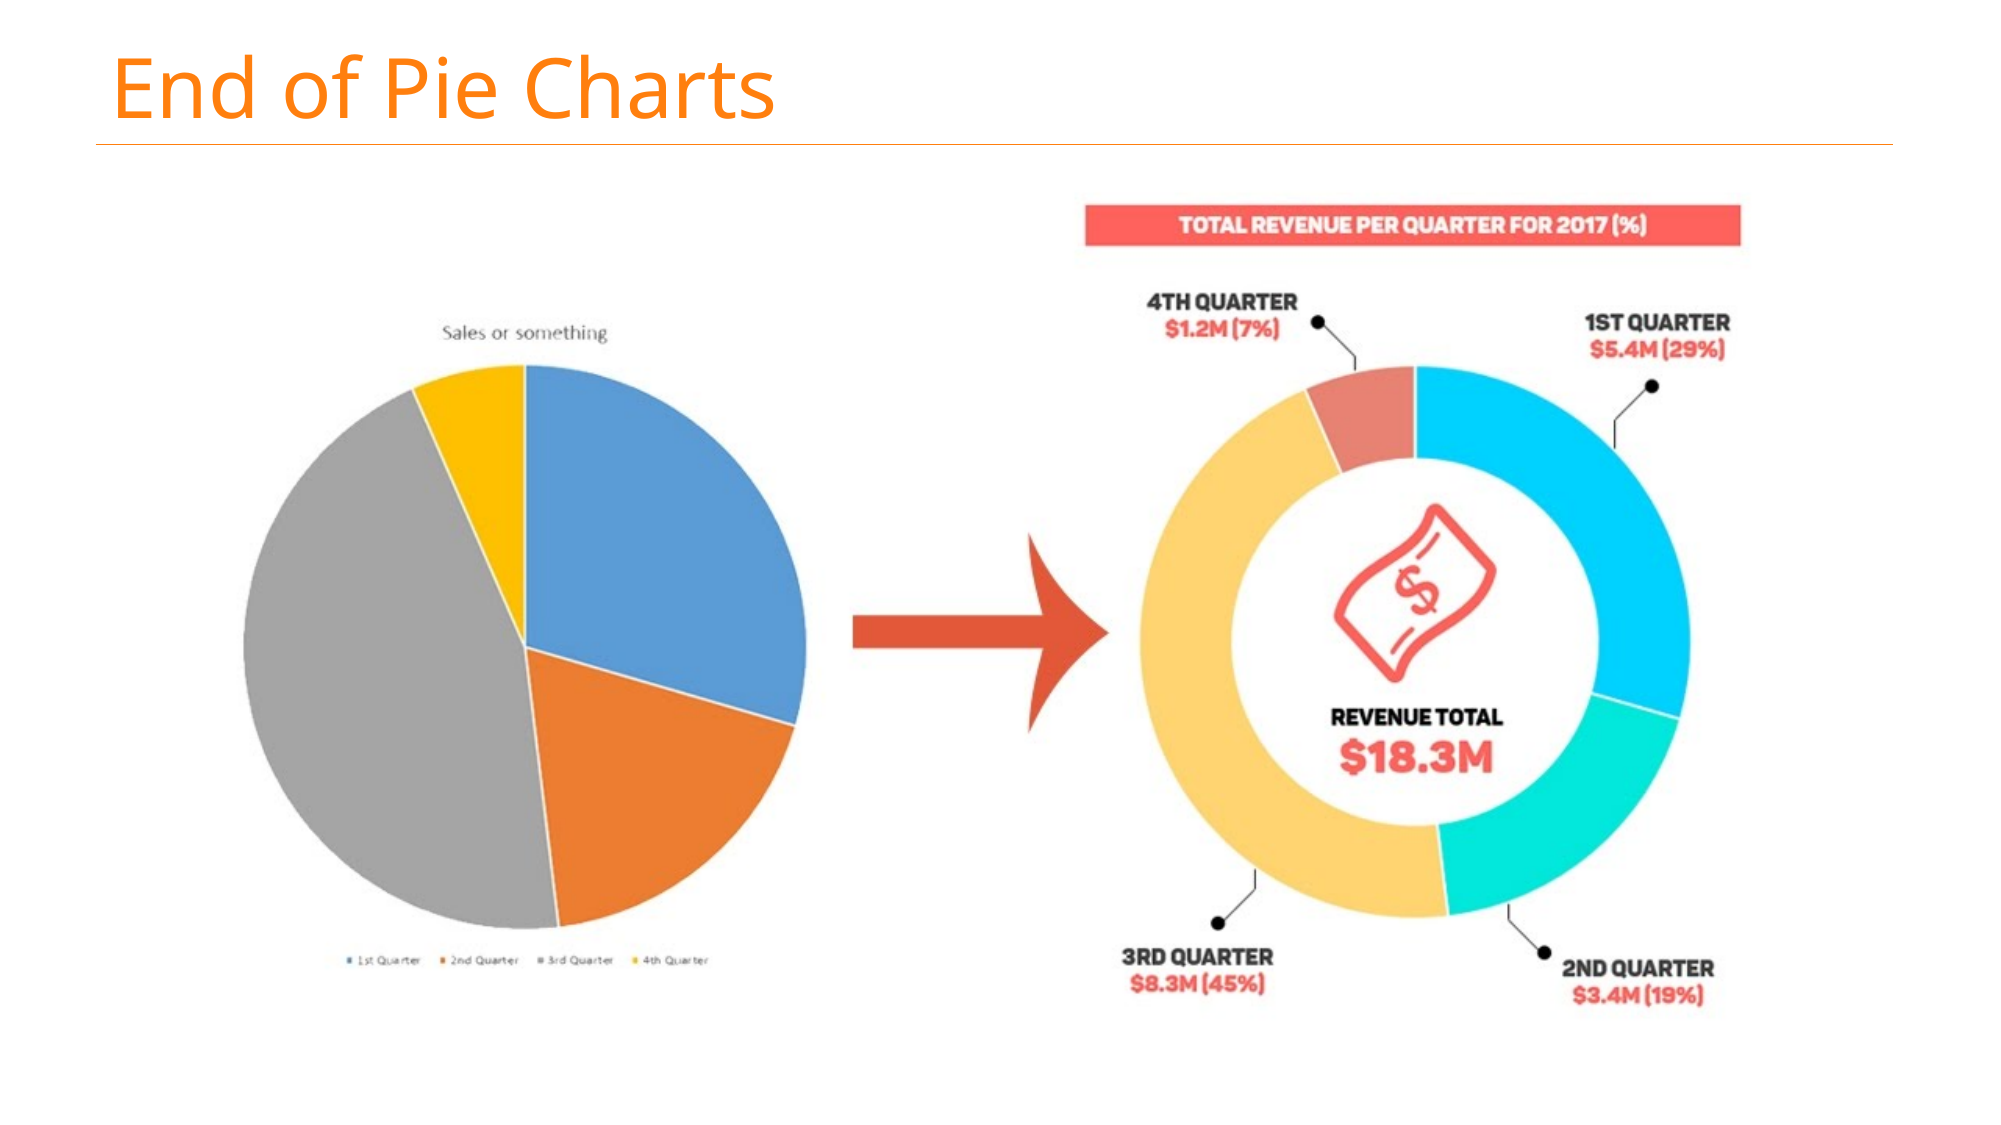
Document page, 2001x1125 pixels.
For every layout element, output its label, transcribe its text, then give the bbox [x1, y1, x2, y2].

picture [0, 174, 2000, 1032]
title End of Pie Charts [95, 27, 1596, 144]
